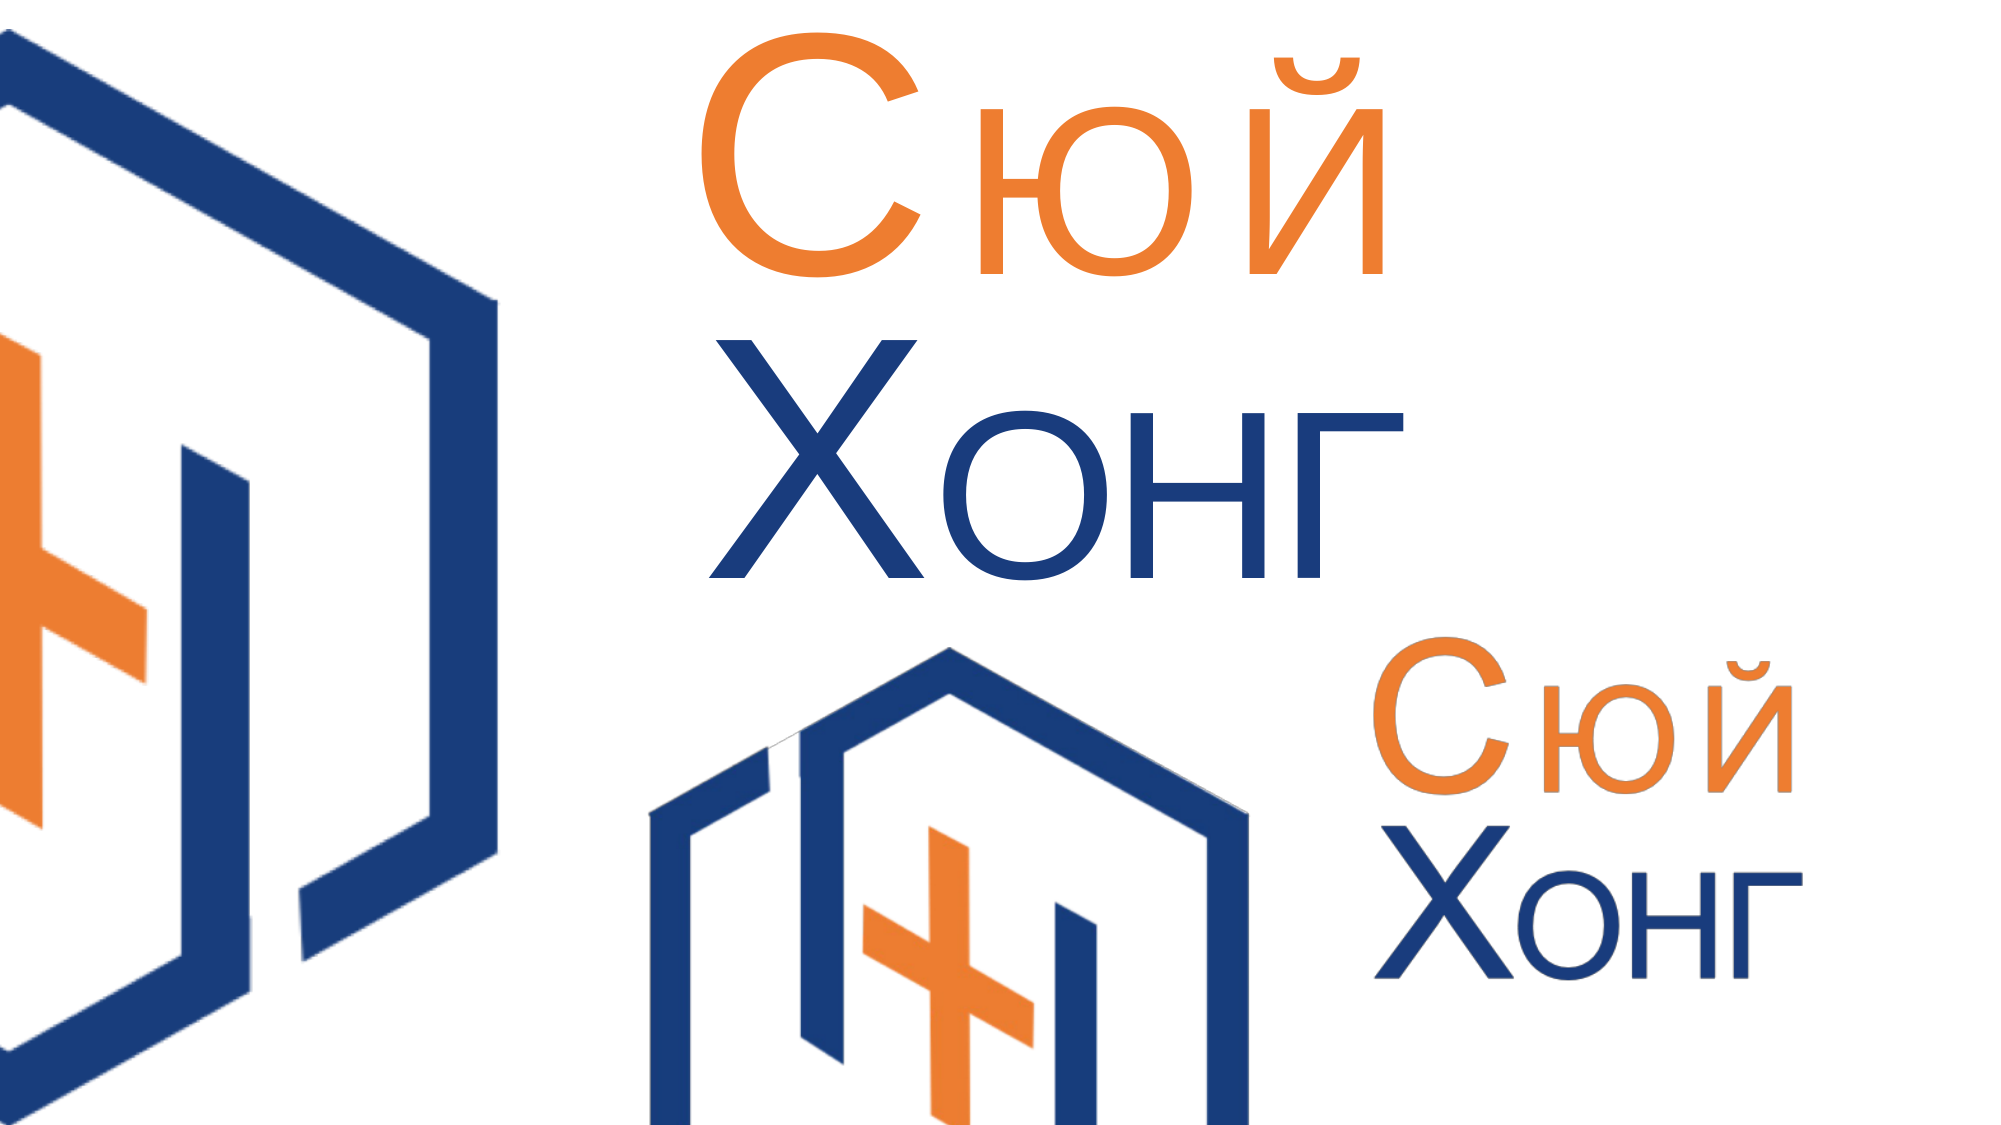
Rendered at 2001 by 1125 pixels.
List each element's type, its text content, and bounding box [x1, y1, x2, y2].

text_box ХОНГ [686, 224, 1492, 633]
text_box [0, 29, 557, 1125]
text_box СЮЙ [670, 0, 1497, 351]
picture [646, 633, 1805, 1125]
